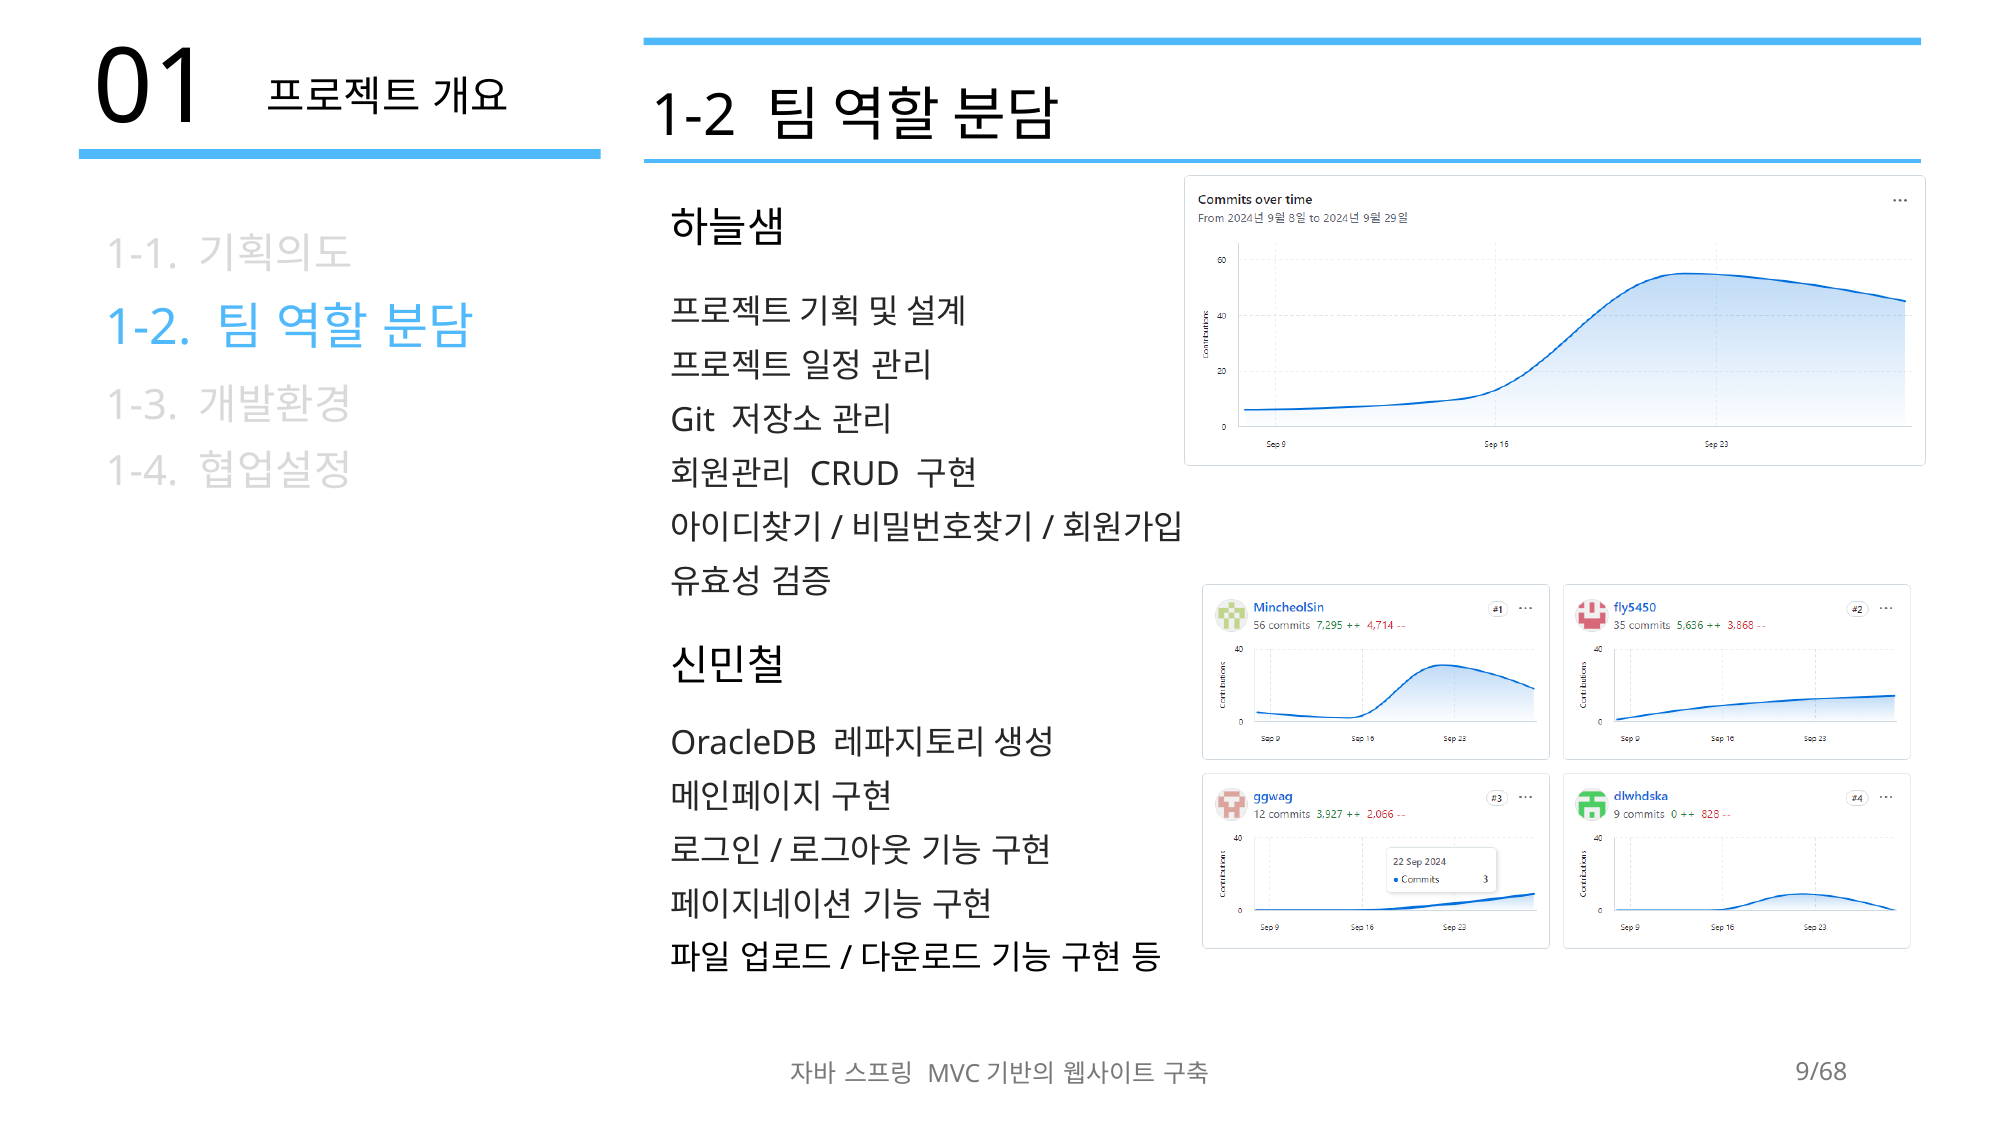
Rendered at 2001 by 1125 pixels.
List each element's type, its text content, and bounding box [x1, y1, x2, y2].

picture [1194, 577, 1922, 959]
text_box 신민철 [670, 636, 1093, 690]
picture [1183, 172, 1928, 470]
slide_number 9 [1412, 1042, 1863, 1103]
text_box 1-2 팀 역할 분담 [651, 42, 1496, 148]
text_box OracleDB 레파지토리 생성 메인페이지 구현 로그인/로그아웃 기능 구현 페이지네이션 기능 구현 파일 업로드/다운로드 기능 구현 등 [670, 707, 1204, 977]
text_box 하늘샘 [670, 199, 1093, 252]
footer 자바 스프링 MVC기반의 웹사이트 구축 [662, 1042, 1338, 1103]
text_box 프로젝트 기획 및 설계 프로젝트 일정 관리 Git 저장소 관리 회원관리 CRUD 구현 아이디찾기/비밀번호찾기/회원가입 유효성 검증 [670, 276, 1204, 613]
